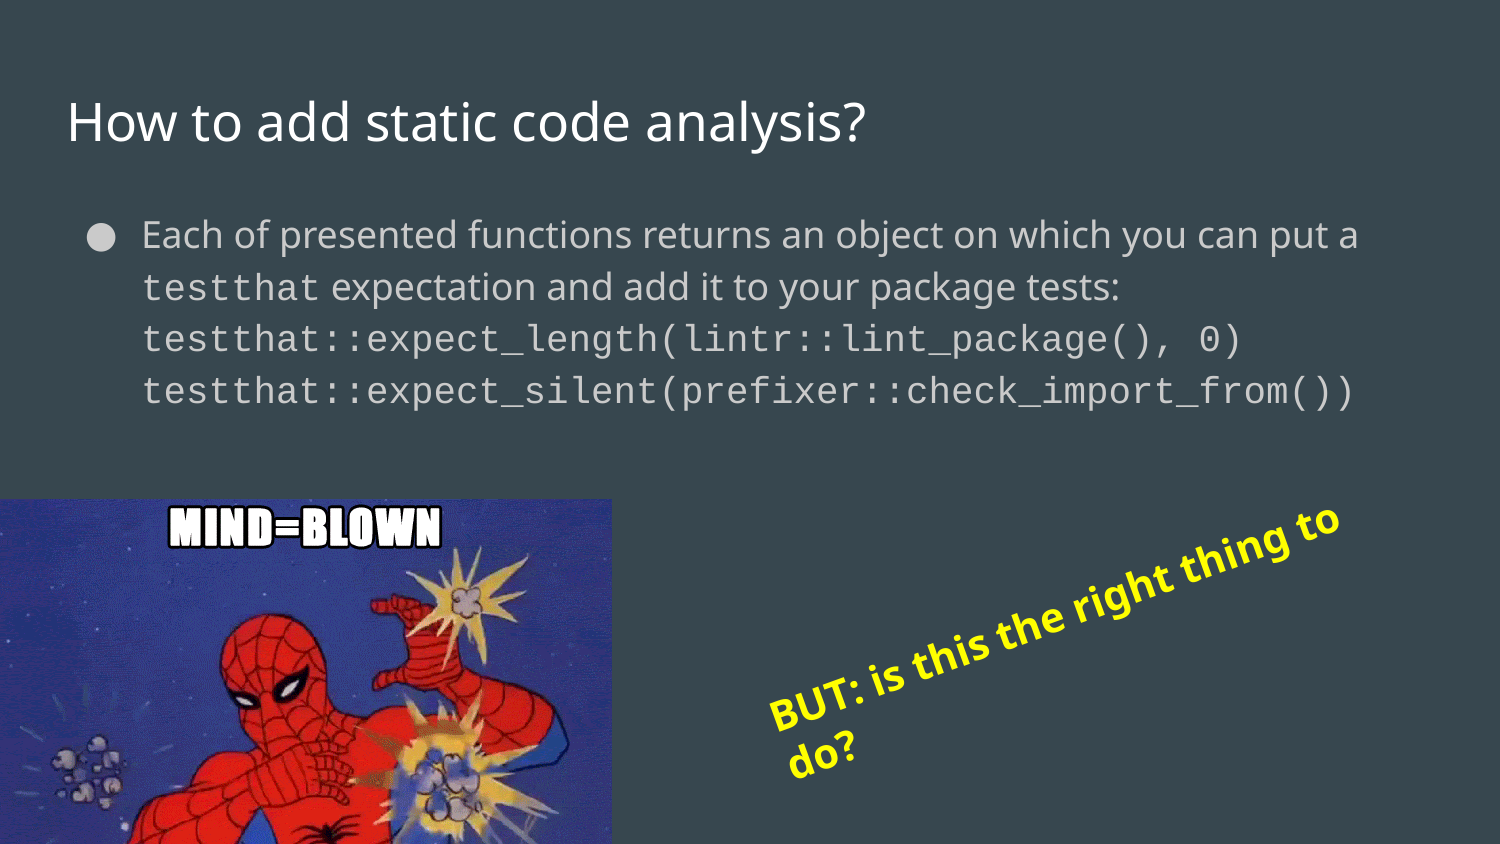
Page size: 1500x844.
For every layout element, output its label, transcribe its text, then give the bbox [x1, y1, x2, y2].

list Each of presented functions returns an object on which you can put a testthat expectation and add it to your package tests: testthat::expect_length(lintr::lint_package(), 0) testthat::expect_silent(prefixer::check_import_from()) [51, 189, 1449, 750]
text_box BUT: is this the right thing to do? [743, 465, 1393, 808]
title How to add static code analysis? [51, 72, 1449, 167]
picture [0, 499, 613, 844]
